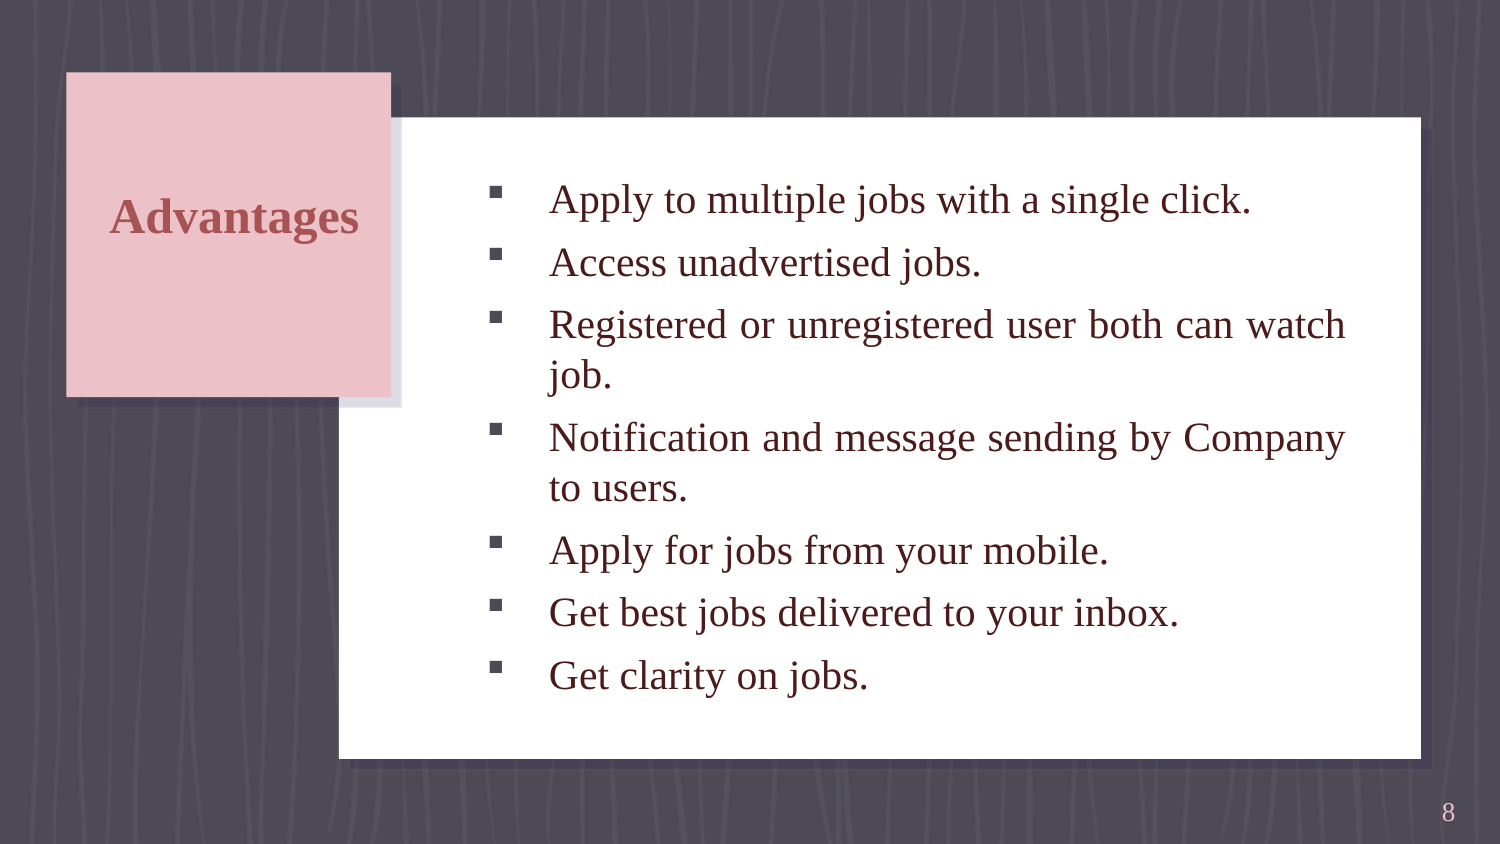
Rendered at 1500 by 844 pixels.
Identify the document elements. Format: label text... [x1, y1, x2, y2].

text_box Advantages [70, 175, 399, 251]
slide_number 8 [1403, 779, 1494, 844]
list Apply to multiple jobs with a single click. Access unadvertised jobs. Registered or unregistered user both can watch job. Notification and message sending by Company to users. Apply for jobs from your mobile. Get best jobs delivered to your inbox. Get clarity on jobs. [459, 157, 1362, 727]
